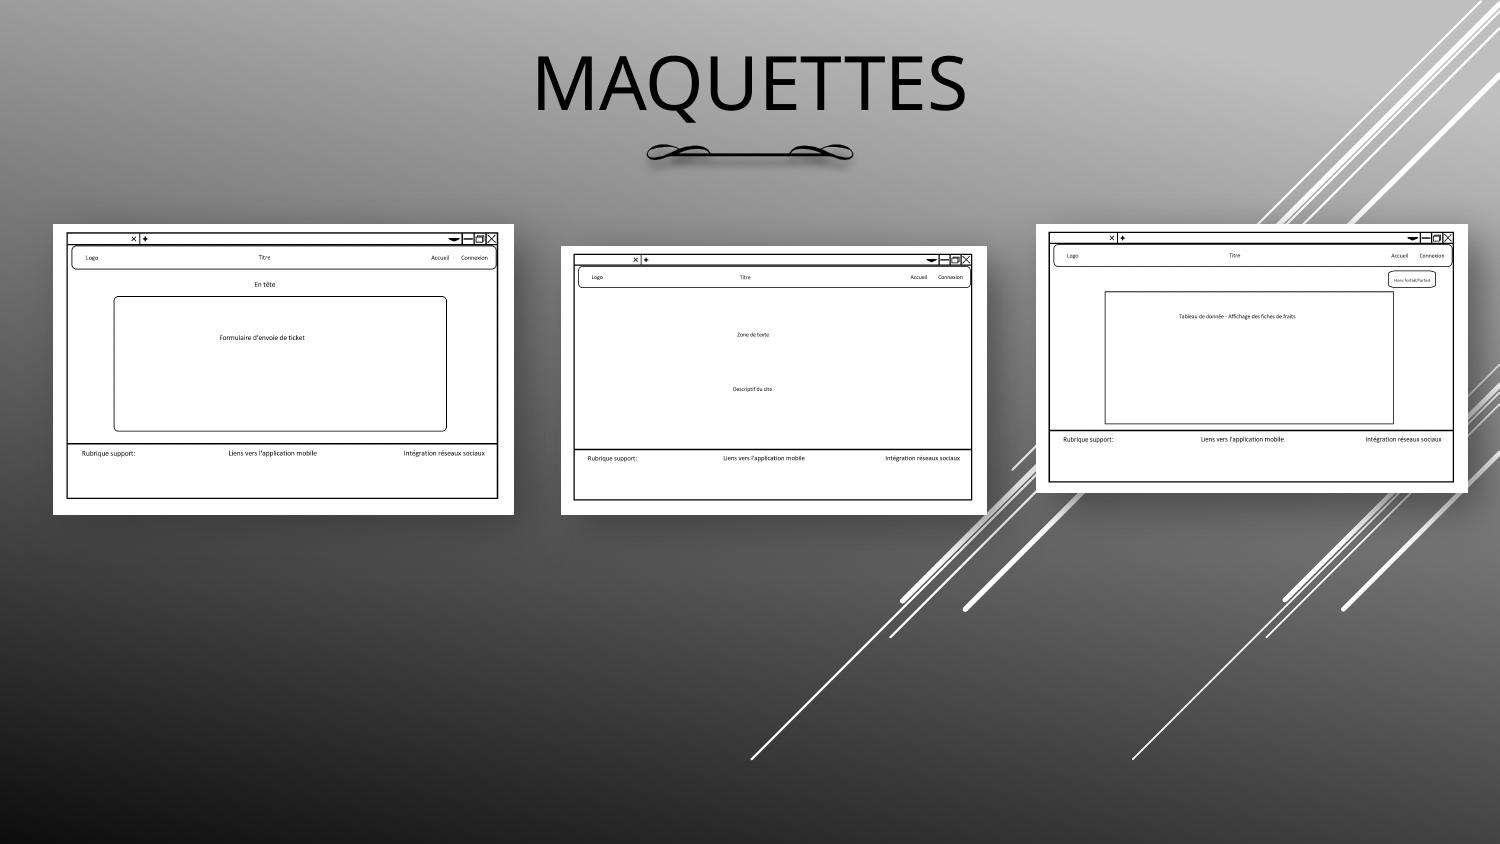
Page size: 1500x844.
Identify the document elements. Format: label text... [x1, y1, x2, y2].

picture [560, 246, 987, 516]
picture [53, 224, 514, 516]
picture [1036, 224, 1468, 494]
text_box MAQUETTES [463, 27, 1037, 133]
picture [646, 139, 854, 165]
